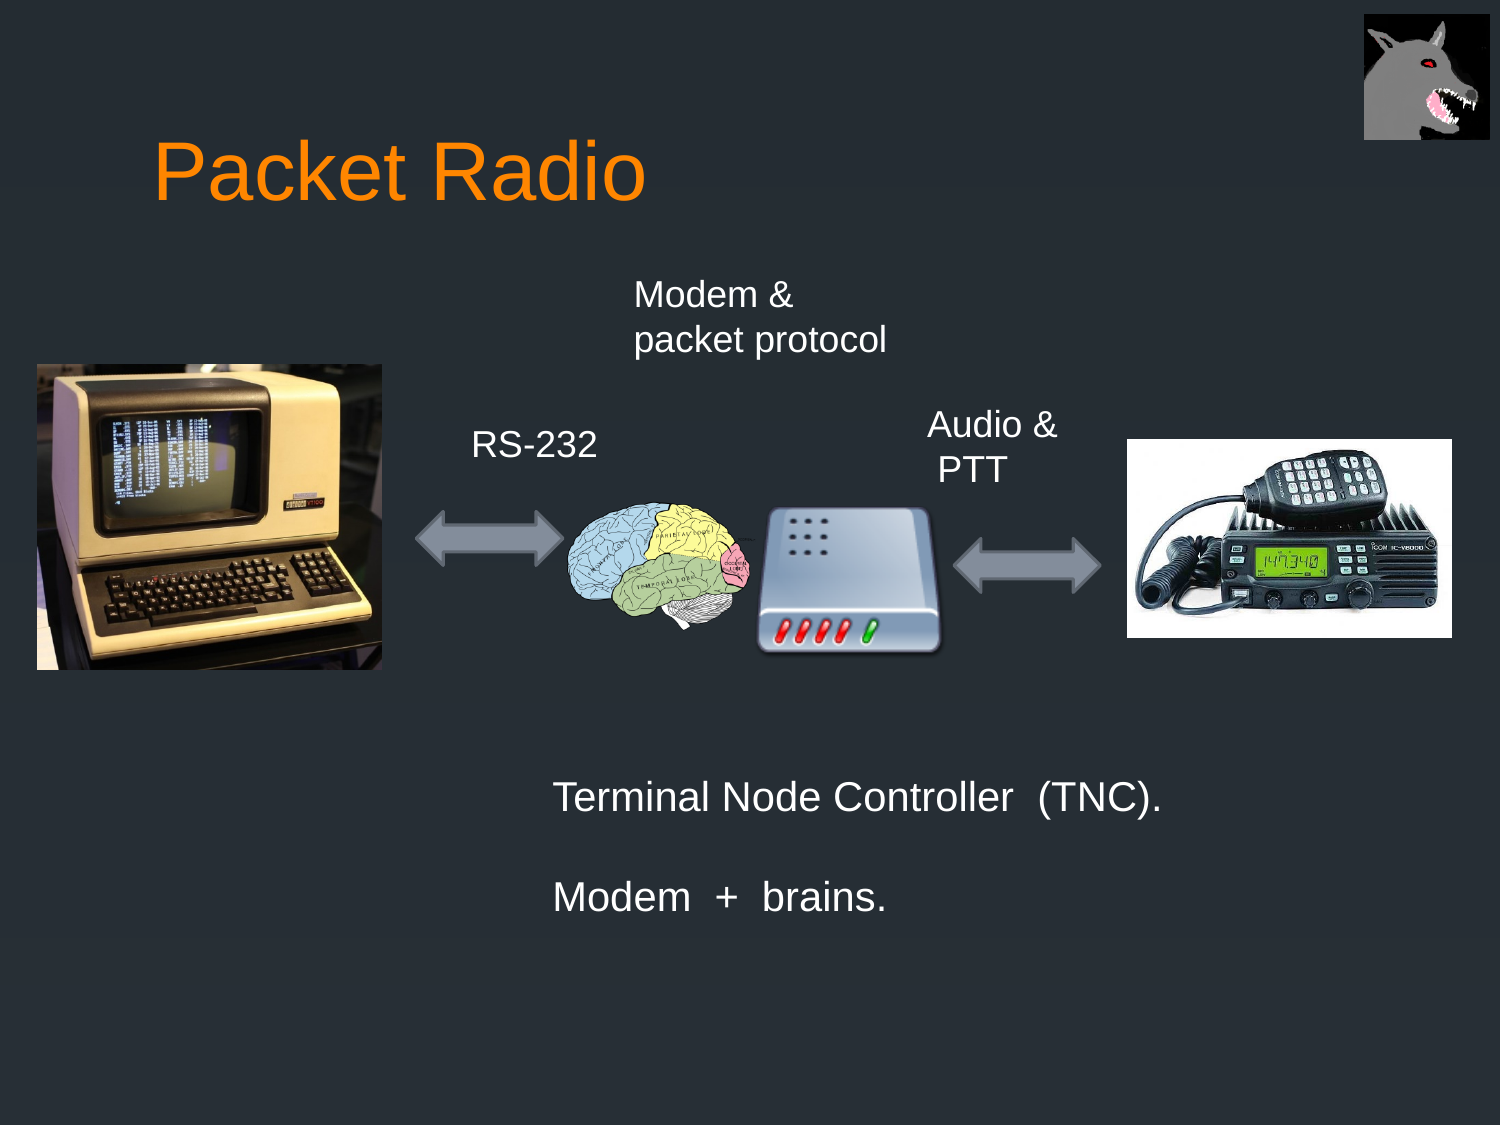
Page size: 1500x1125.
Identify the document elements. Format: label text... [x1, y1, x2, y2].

text_box Terminal Node Controller (TNC). Modem + brains. [537, 762, 1452, 1023]
picture [1126, 438, 1452, 638]
text_box [954, 537, 1102, 594]
text_box RS-232 [456, 412, 619, 473]
picture [560, 480, 951, 682]
picture [36, 364, 382, 671]
text_box [415, 510, 555, 567]
text_box Modem & packet protocol [618, 262, 932, 368]
picture [1364, 14, 1490, 140]
title Packet Radio [137, 75, 1338, 225]
text_box Audio & PTT [912, 392, 1077, 498]
